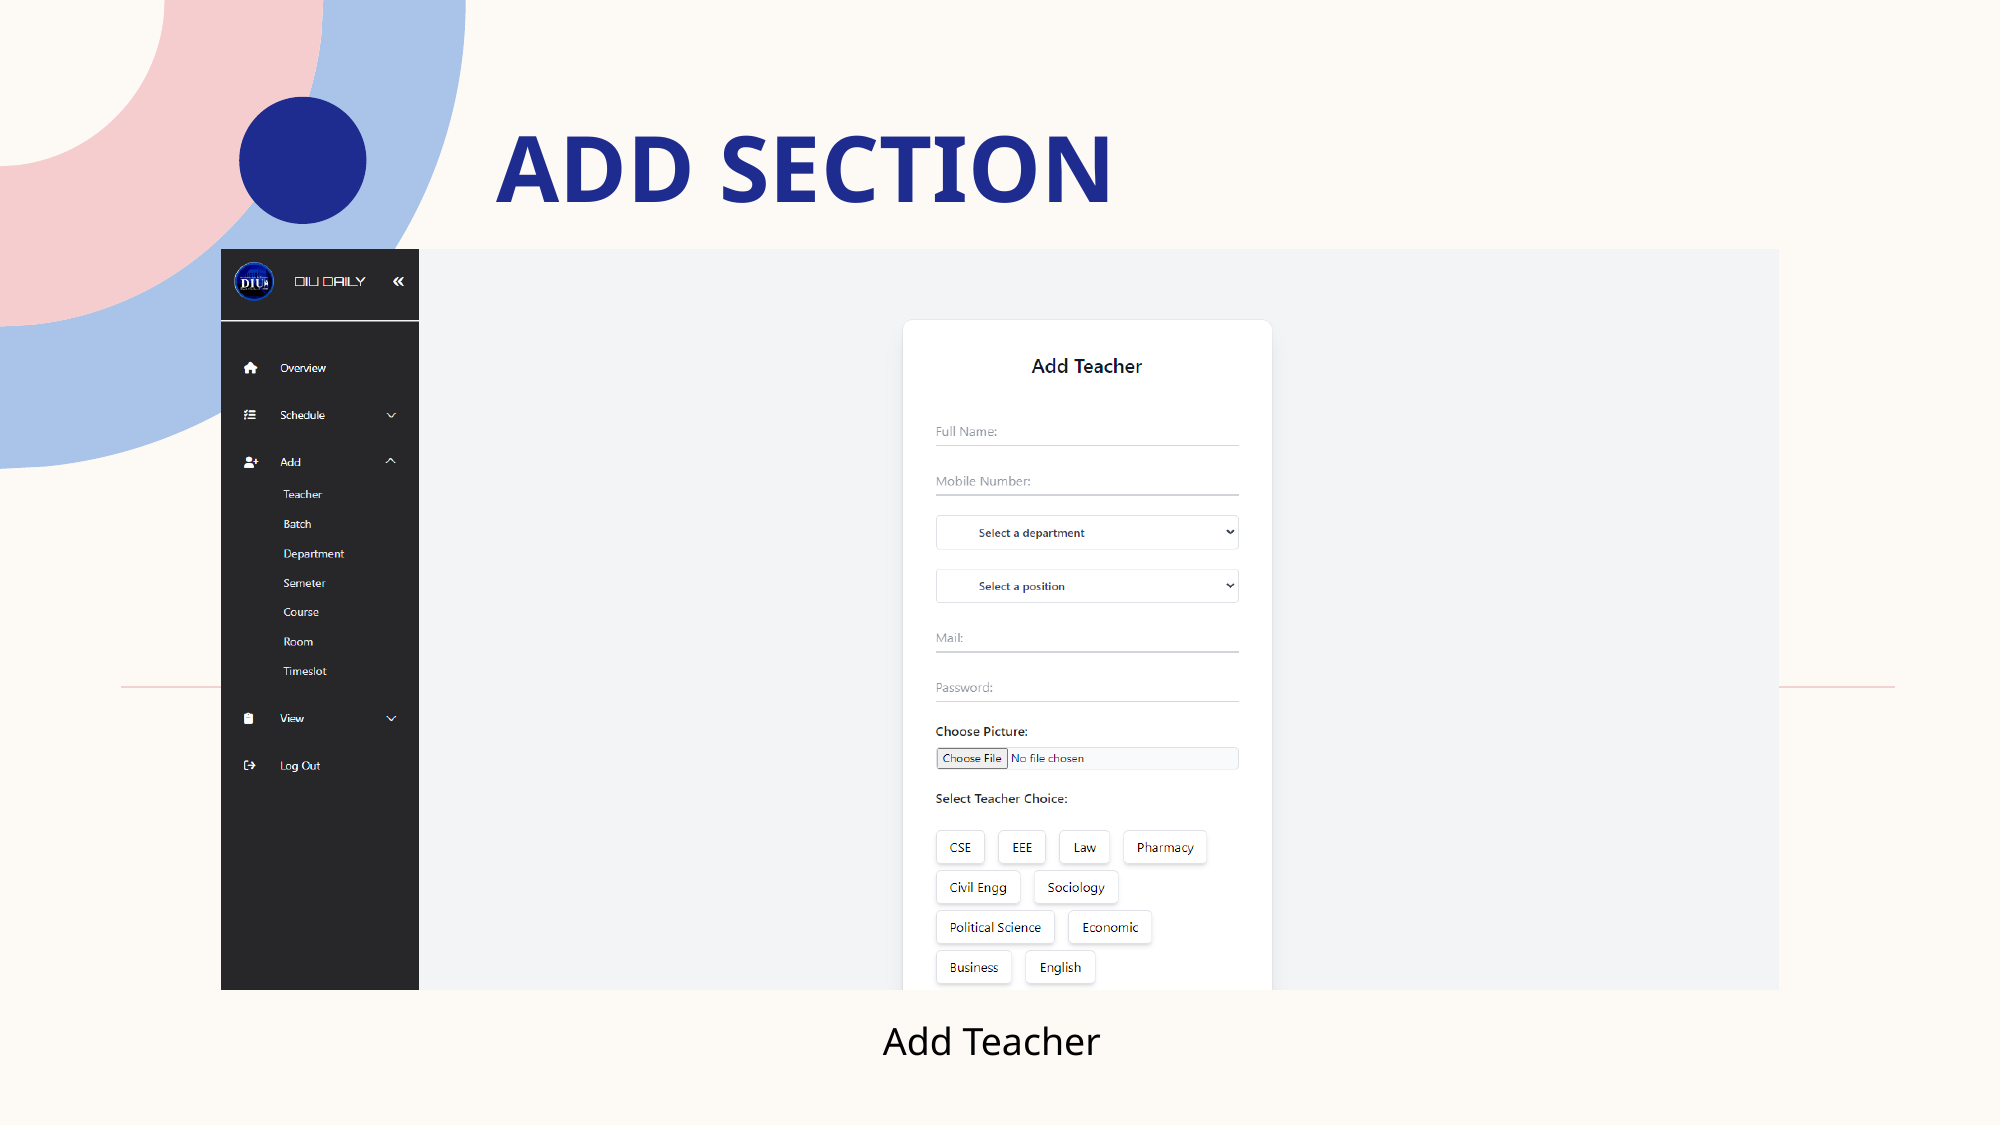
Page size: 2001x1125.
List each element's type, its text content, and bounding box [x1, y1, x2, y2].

picture [221, 249, 1779, 990]
title add Section [289, 77, 1324, 229]
text_box Add Teacher [868, 1010, 1132, 1070]
